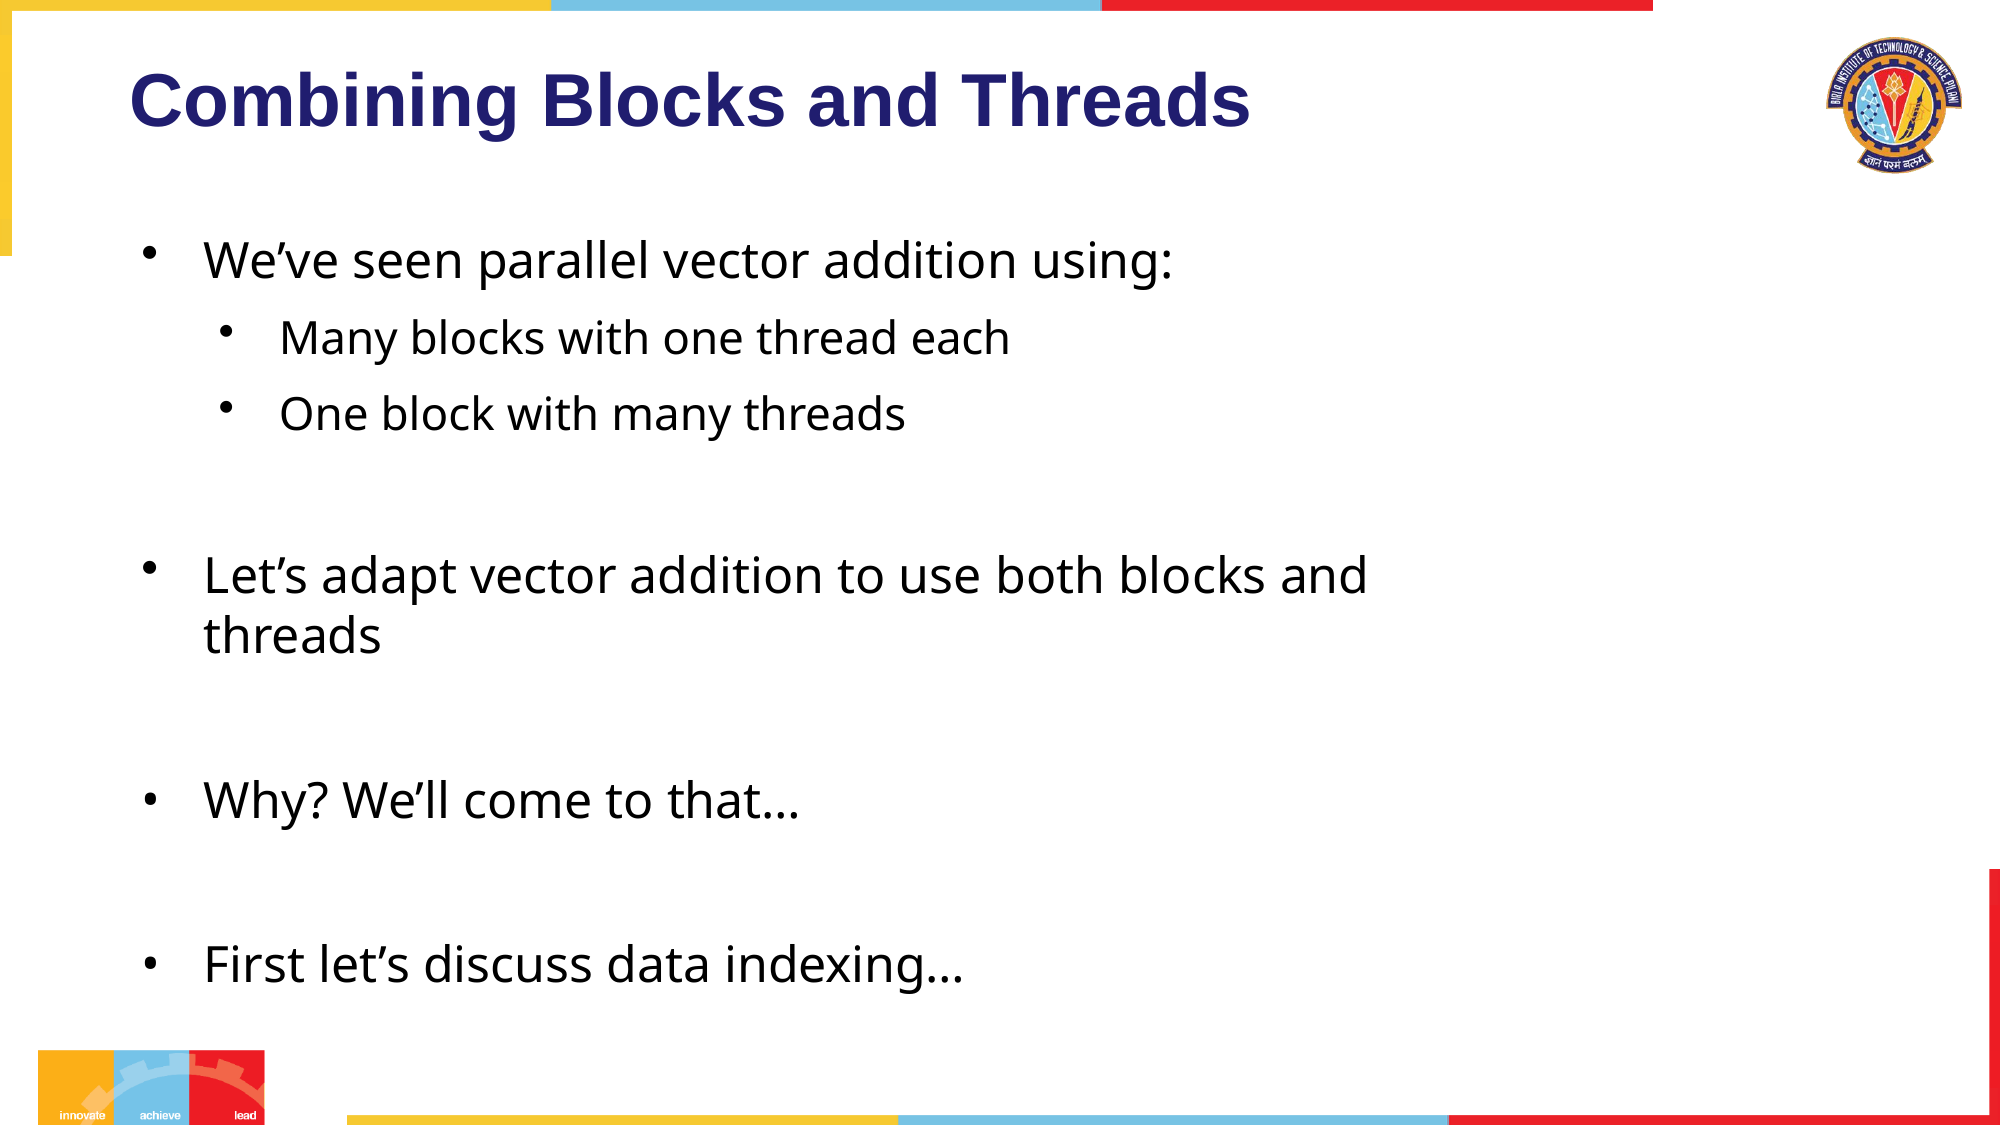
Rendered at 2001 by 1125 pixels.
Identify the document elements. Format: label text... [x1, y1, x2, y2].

picture [347, 869, 2000, 1125]
picture [38, 1050, 265, 1125]
title Combining Blocks and Threads [127, 49, 1602, 240]
picture [1826, 37, 1962, 174]
picture [0, 0, 1653, 256]
text_box We’ve seen parallel vector addition using: Many blocks with one thread each One block with many threads Let’s adapt vector addition to use both blocks and threads Why? We’ll come to that… First let’s discuss data indexing… [139, 240, 1485, 993]
